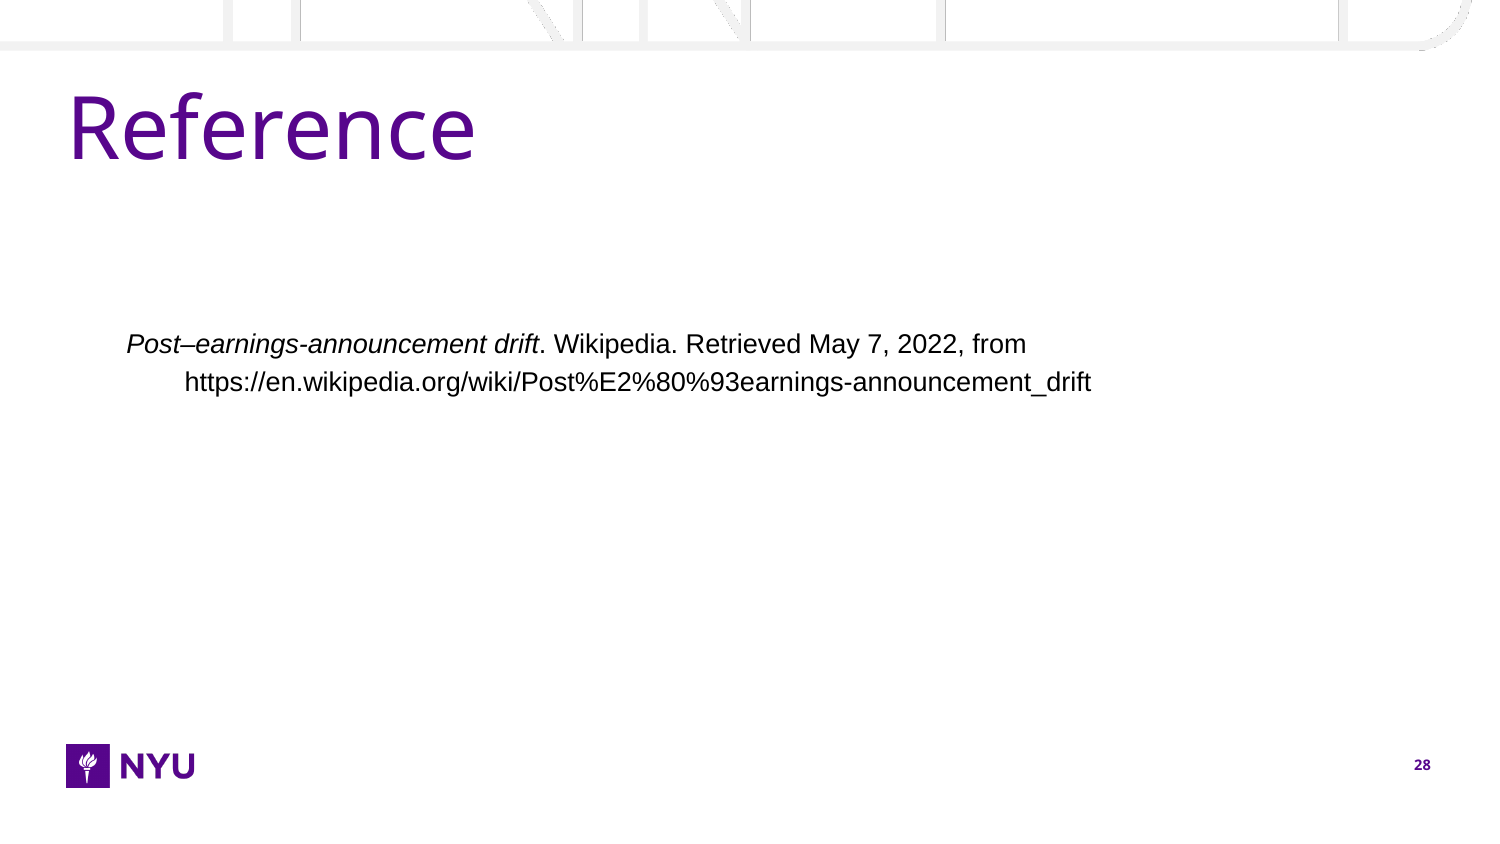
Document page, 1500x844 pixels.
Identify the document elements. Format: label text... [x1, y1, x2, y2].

title Reference [51, 72, 1434, 167]
picture [0, 0, 1496, 51]
picture [66, 744, 195, 788]
text_box Post–earnings-announcement drift. Wikipedia. Retrieved May 7, 2022, from https://en.wikipedia.org/wiki/Post%E2%80%93earnings-announcement_drift [111, 306, 1295, 472]
